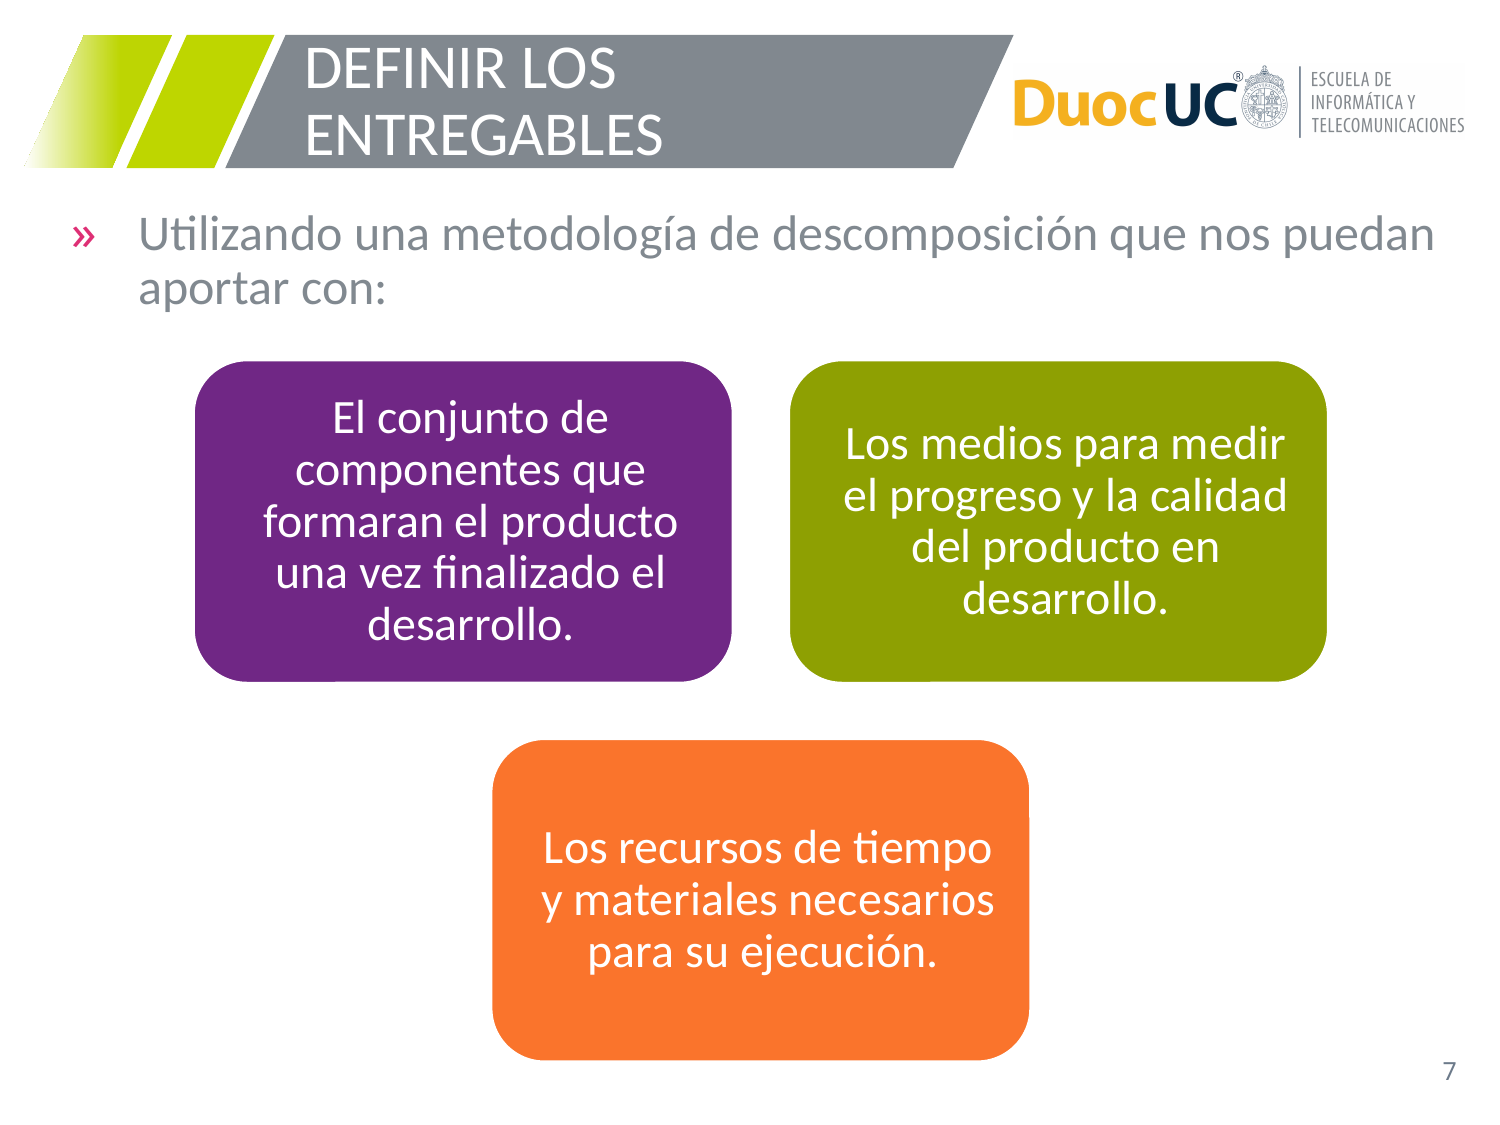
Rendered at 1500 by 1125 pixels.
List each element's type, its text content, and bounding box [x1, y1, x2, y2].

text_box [69, 358, 1452, 1063]
title DEFINIR LOS ENTREGABLES [289, 34, 993, 169]
picture [1013, 63, 1465, 140]
list Utilizando una metodología de descomposición que nos puedan aportar con: [48, 199, 1452, 317]
